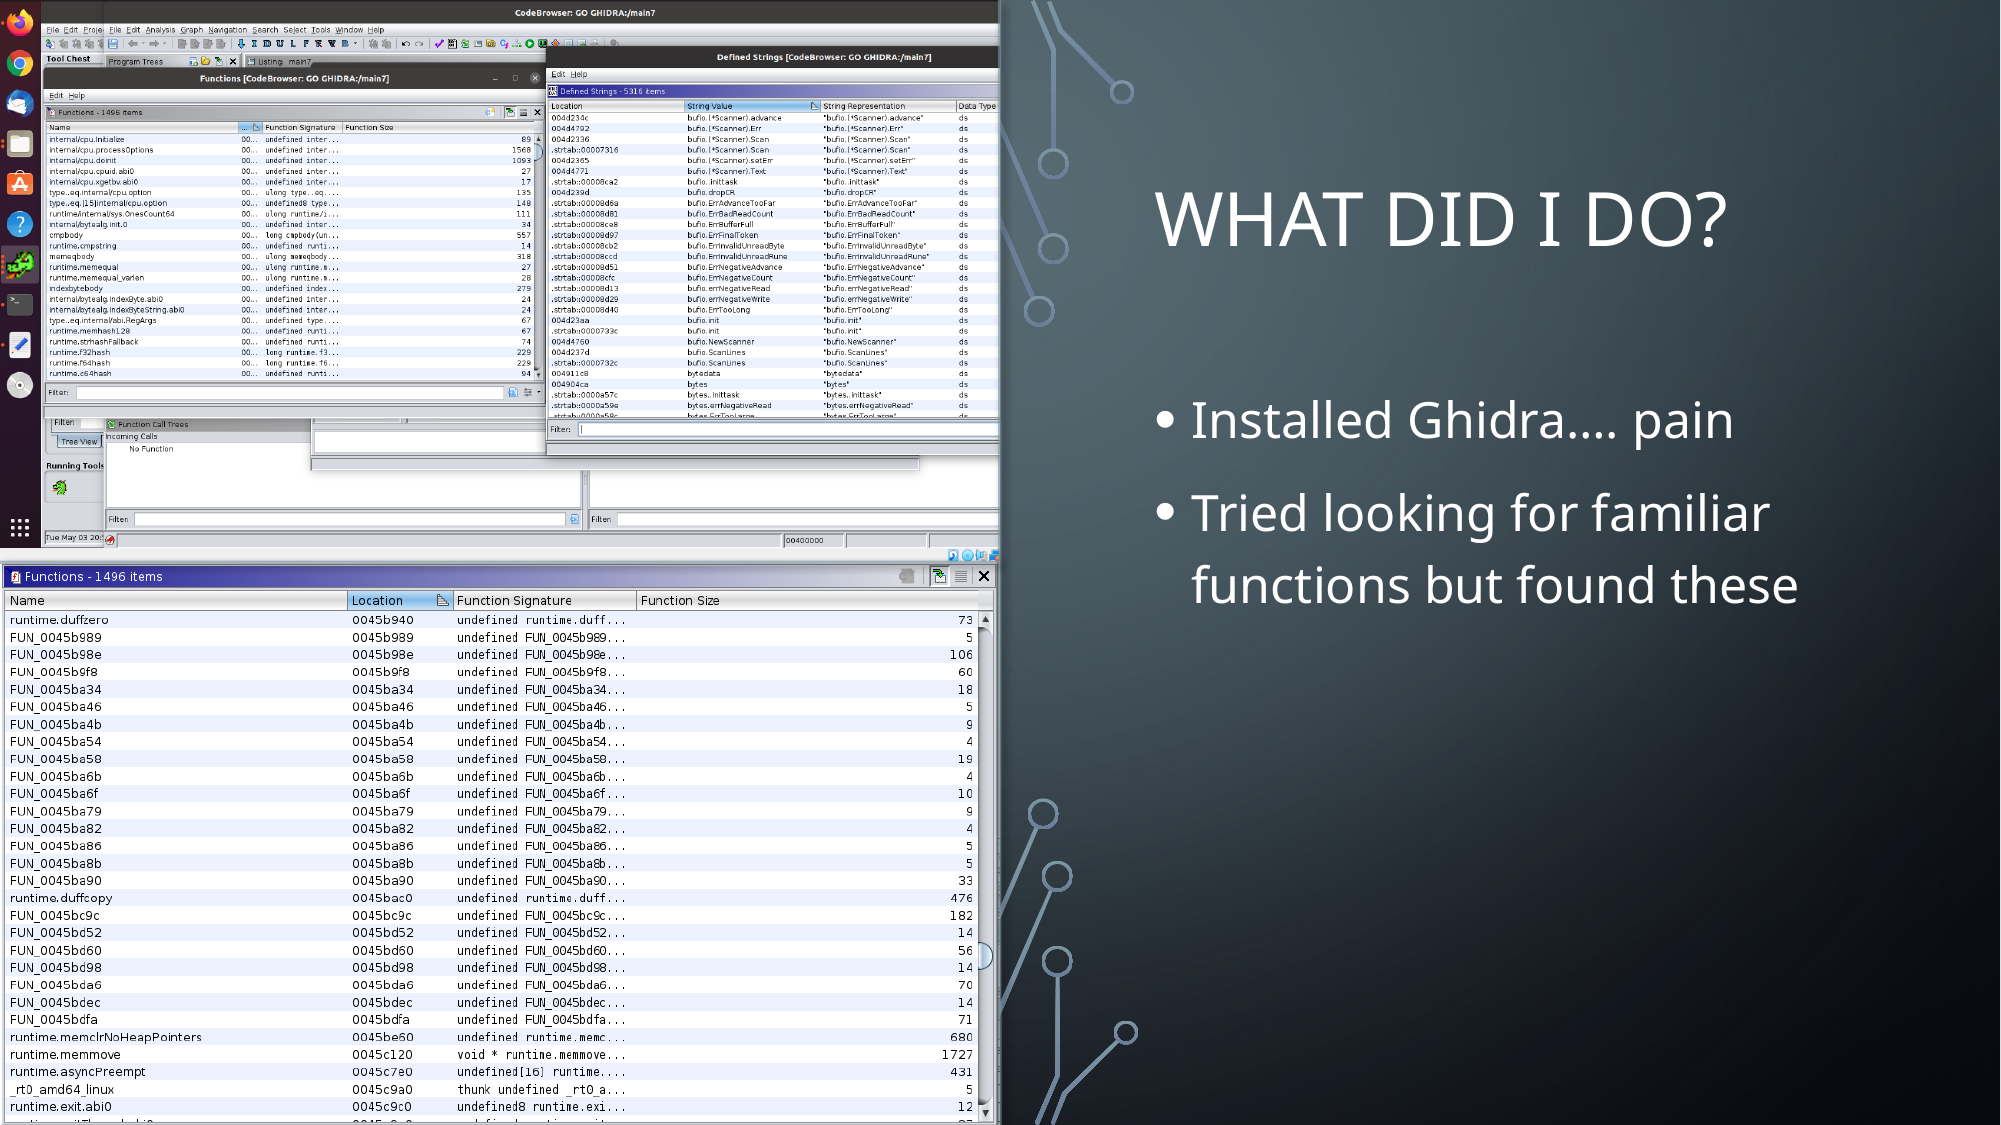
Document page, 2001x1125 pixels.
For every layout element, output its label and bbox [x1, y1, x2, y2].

text_box [1140, 0, 2000, 1125]
picture [0, 563, 999, 1125]
text_box [1001, 0, 1140, 1125]
picture [0, 0, 999, 561]
